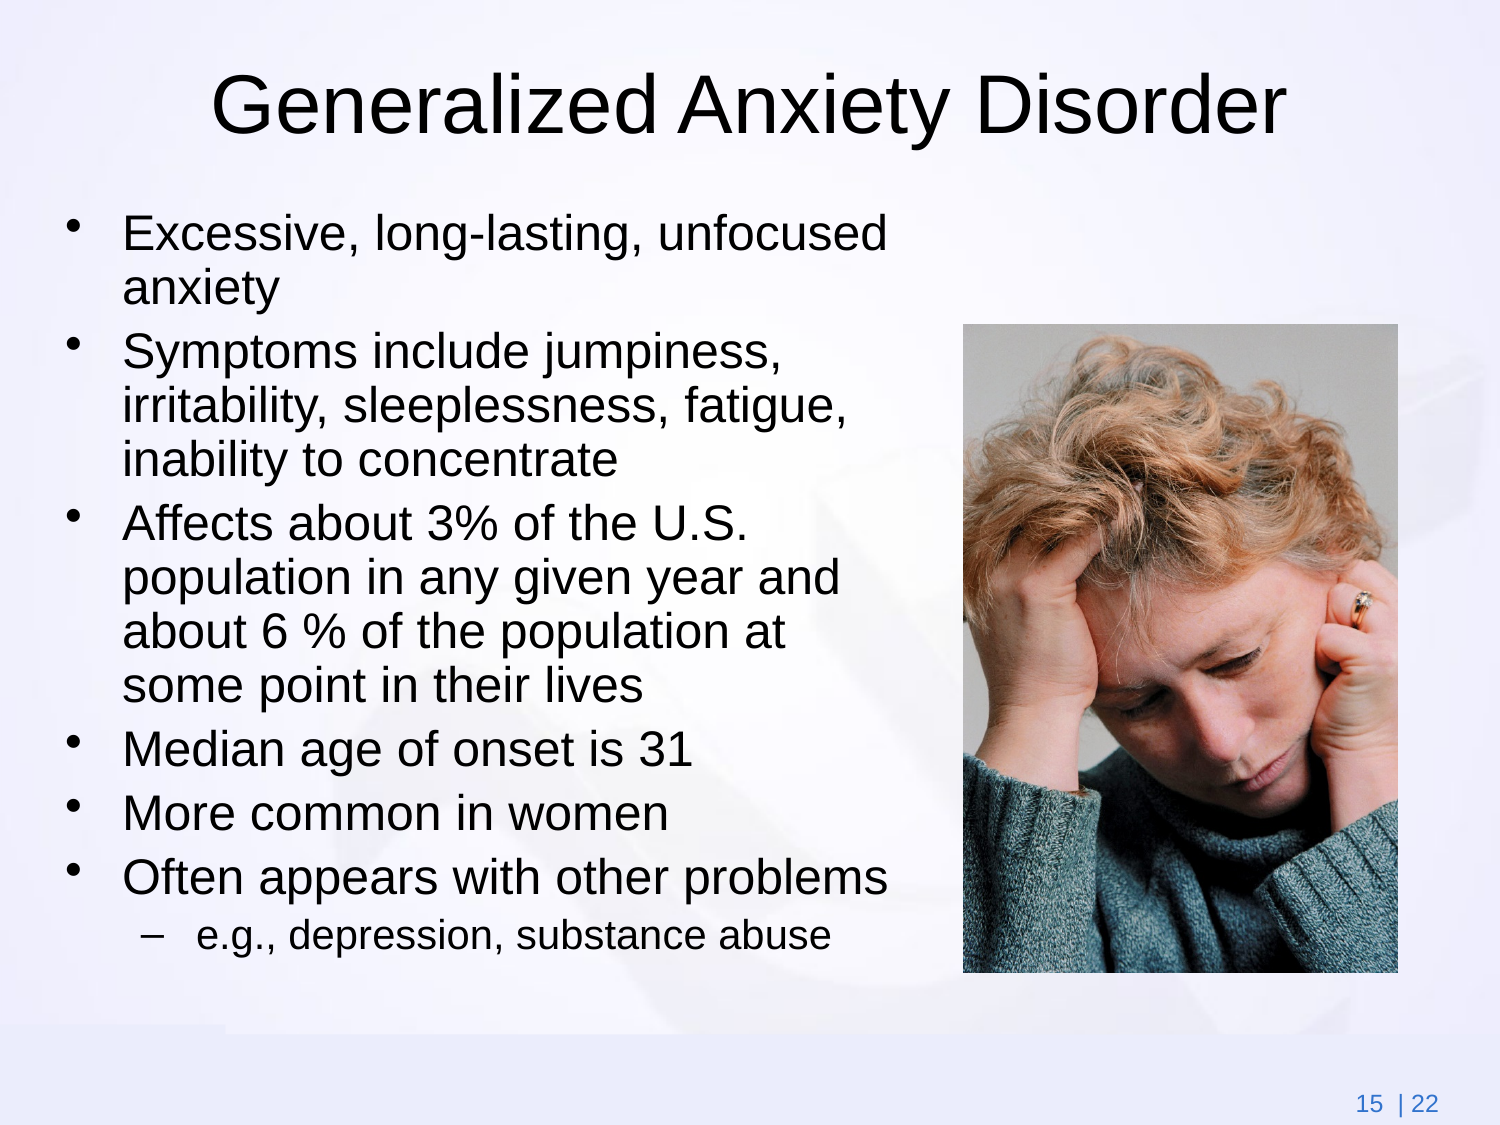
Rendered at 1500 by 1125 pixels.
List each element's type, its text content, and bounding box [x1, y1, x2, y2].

list Excessive, long-lasting, unfocused anxiety Symptoms include jumpiness, irritability, sleeplessness, fatigue, inability to concentrate Affects about 3% of the U.S. population in any given year and about 6 % of the population at some point in their lives Median age of onset is 31 More common in women Often appears with other problems e.g., depression, substance abuse [50, 200, 925, 1038]
picture [0, 0, 1500, 1034]
title Generalized Anxiety Disorder [75, 12, 1425, 200]
